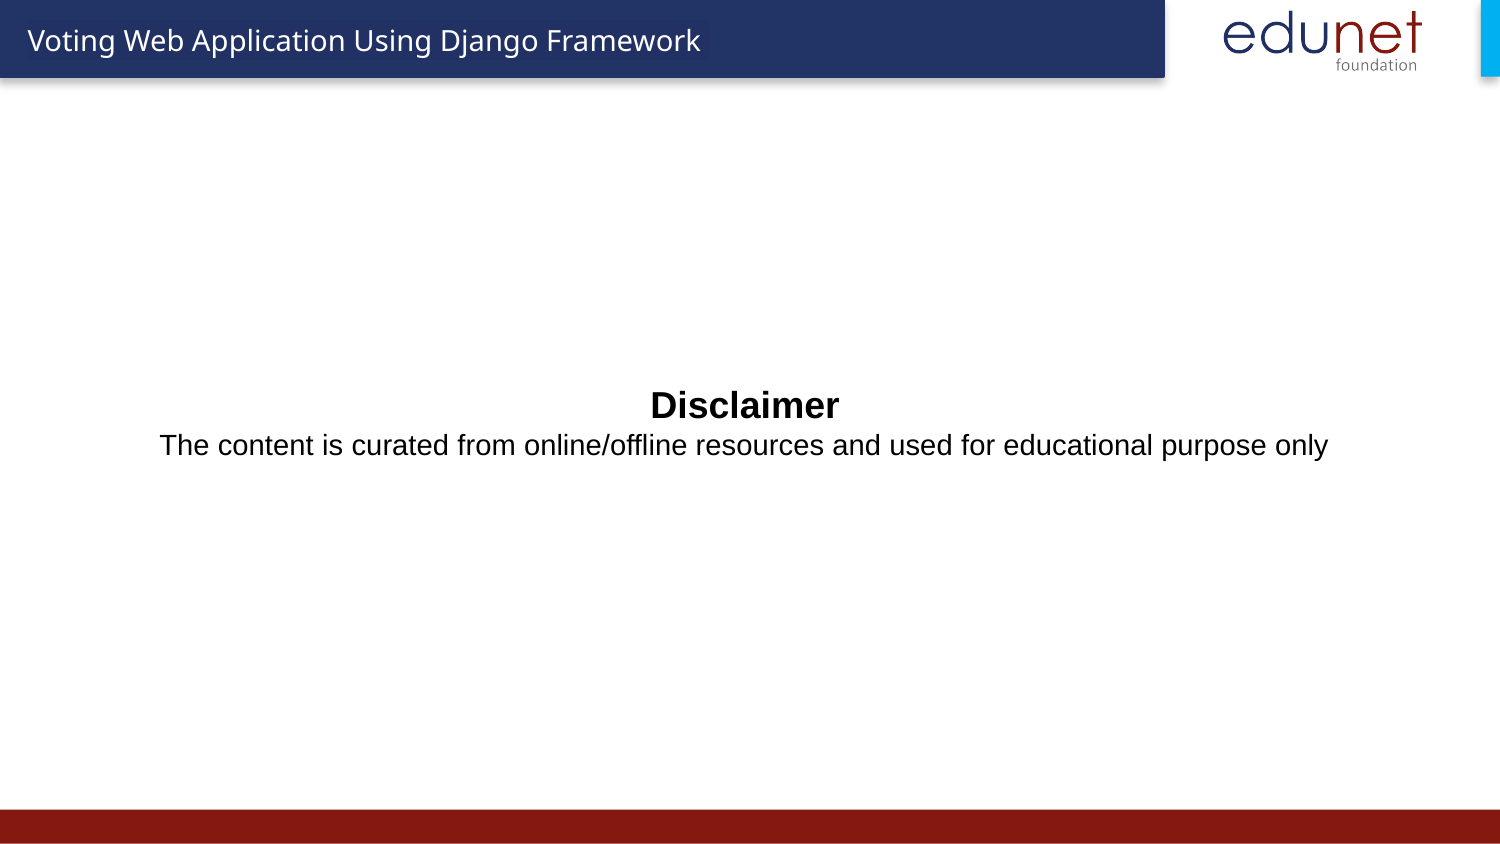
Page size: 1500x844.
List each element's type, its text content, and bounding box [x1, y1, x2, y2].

picture [1219, 8, 1424, 75]
text_box Voting Web Application Using Django Framework [12, 14, 750, 65]
text_box Disclaimer The content is curated from online/offline resources and used for educational purpose only [144, 373, 1346, 469]
